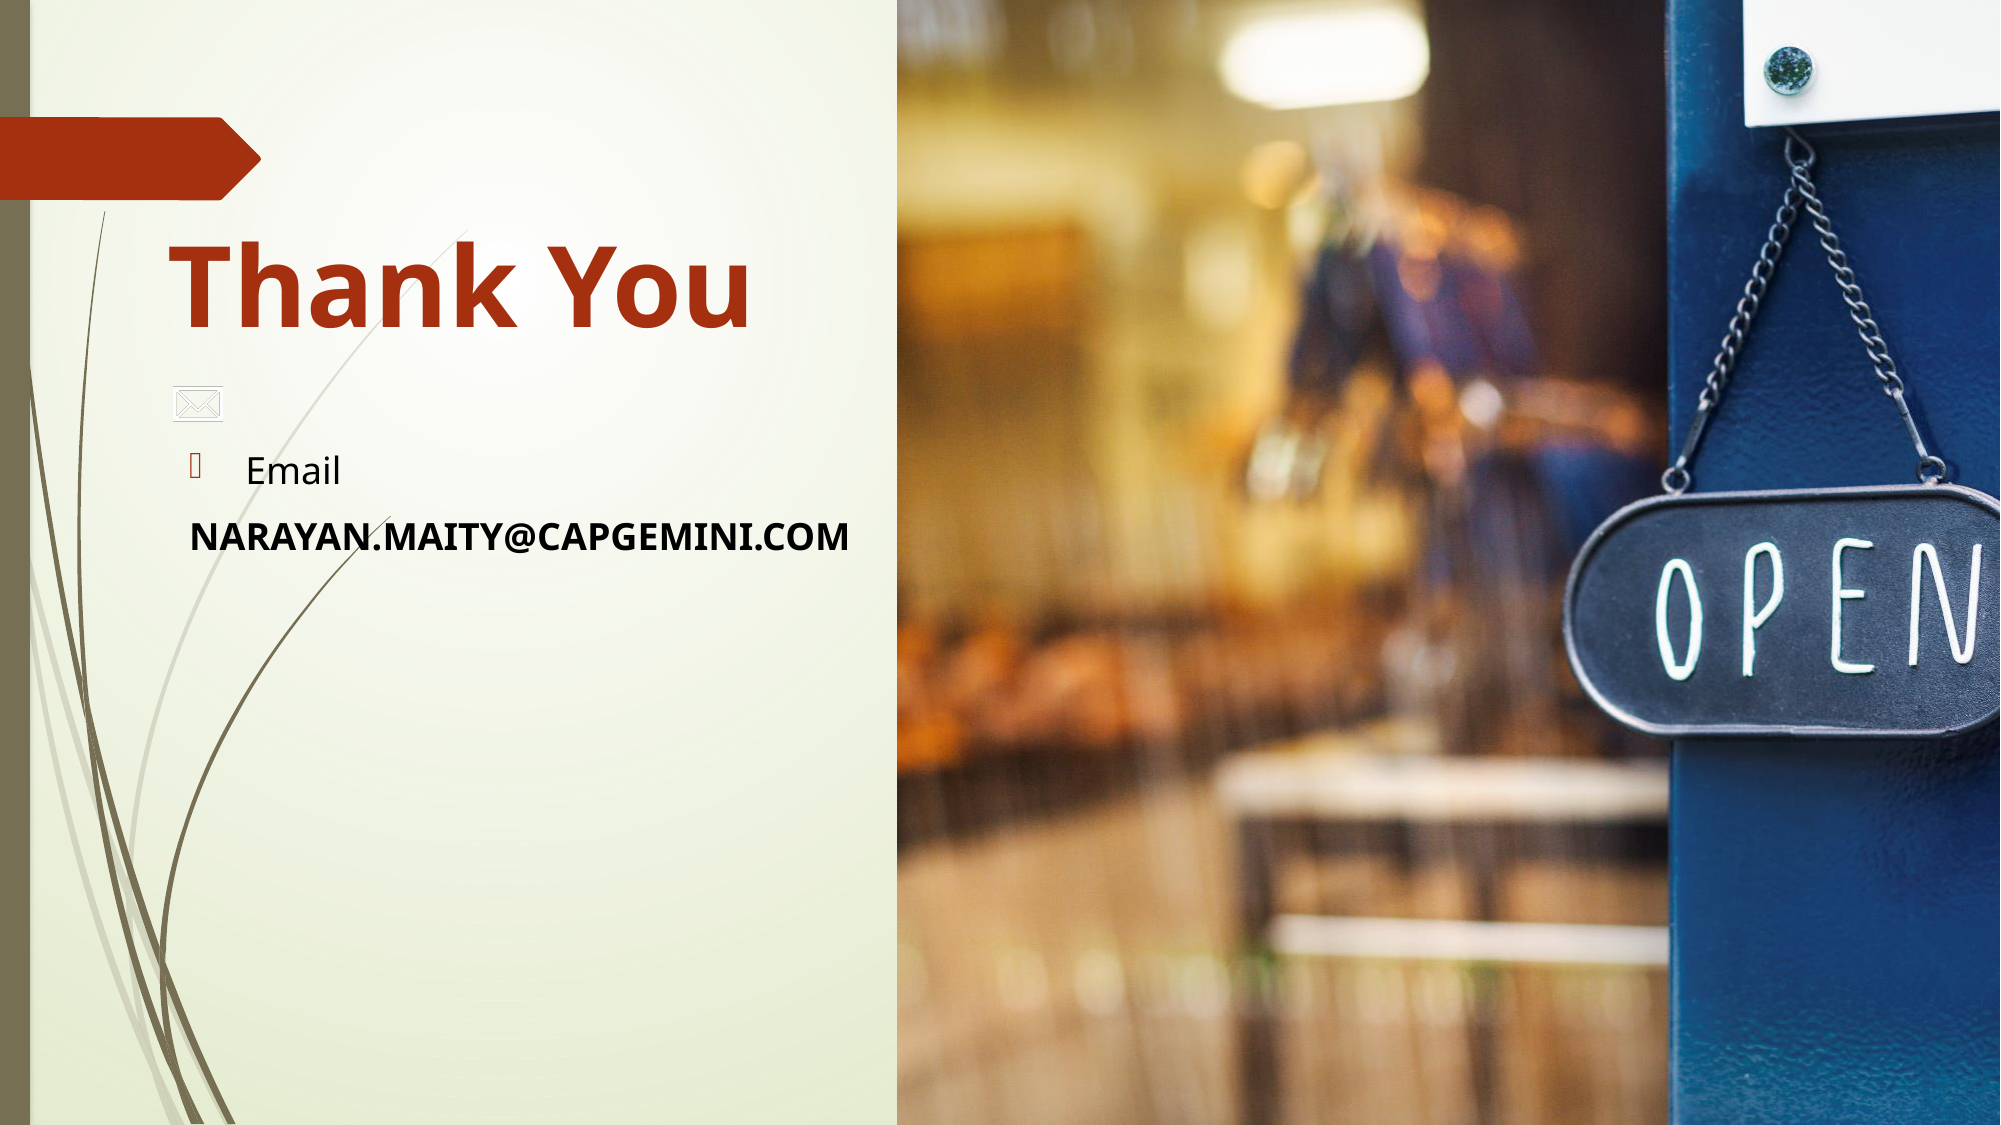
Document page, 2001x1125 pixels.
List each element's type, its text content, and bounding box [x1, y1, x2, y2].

list Email NARAYAN.MAITY@CAPGEMINI.COM [174, 439, 892, 1085]
title Thank You [168, 197, 788, 434]
picture [896, 0, 2000, 1125]
picture [167, 374, 228, 435]
